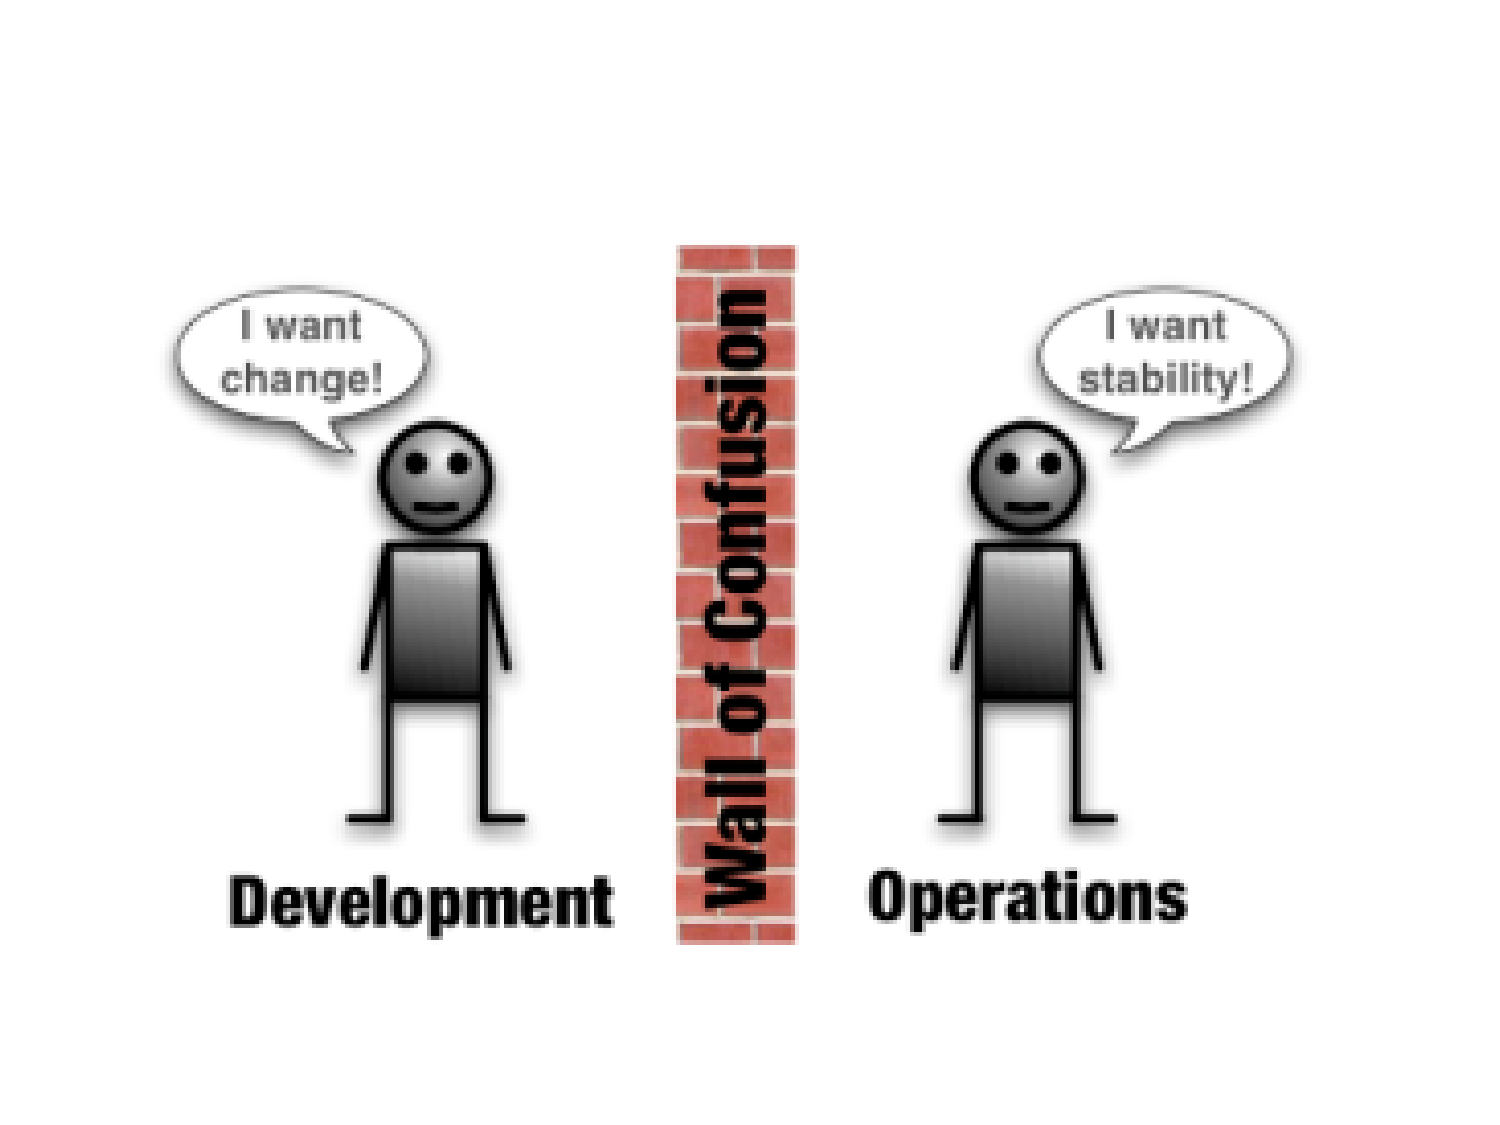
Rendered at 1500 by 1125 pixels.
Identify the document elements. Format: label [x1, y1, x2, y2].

picture [120, 155, 1349, 1032]
